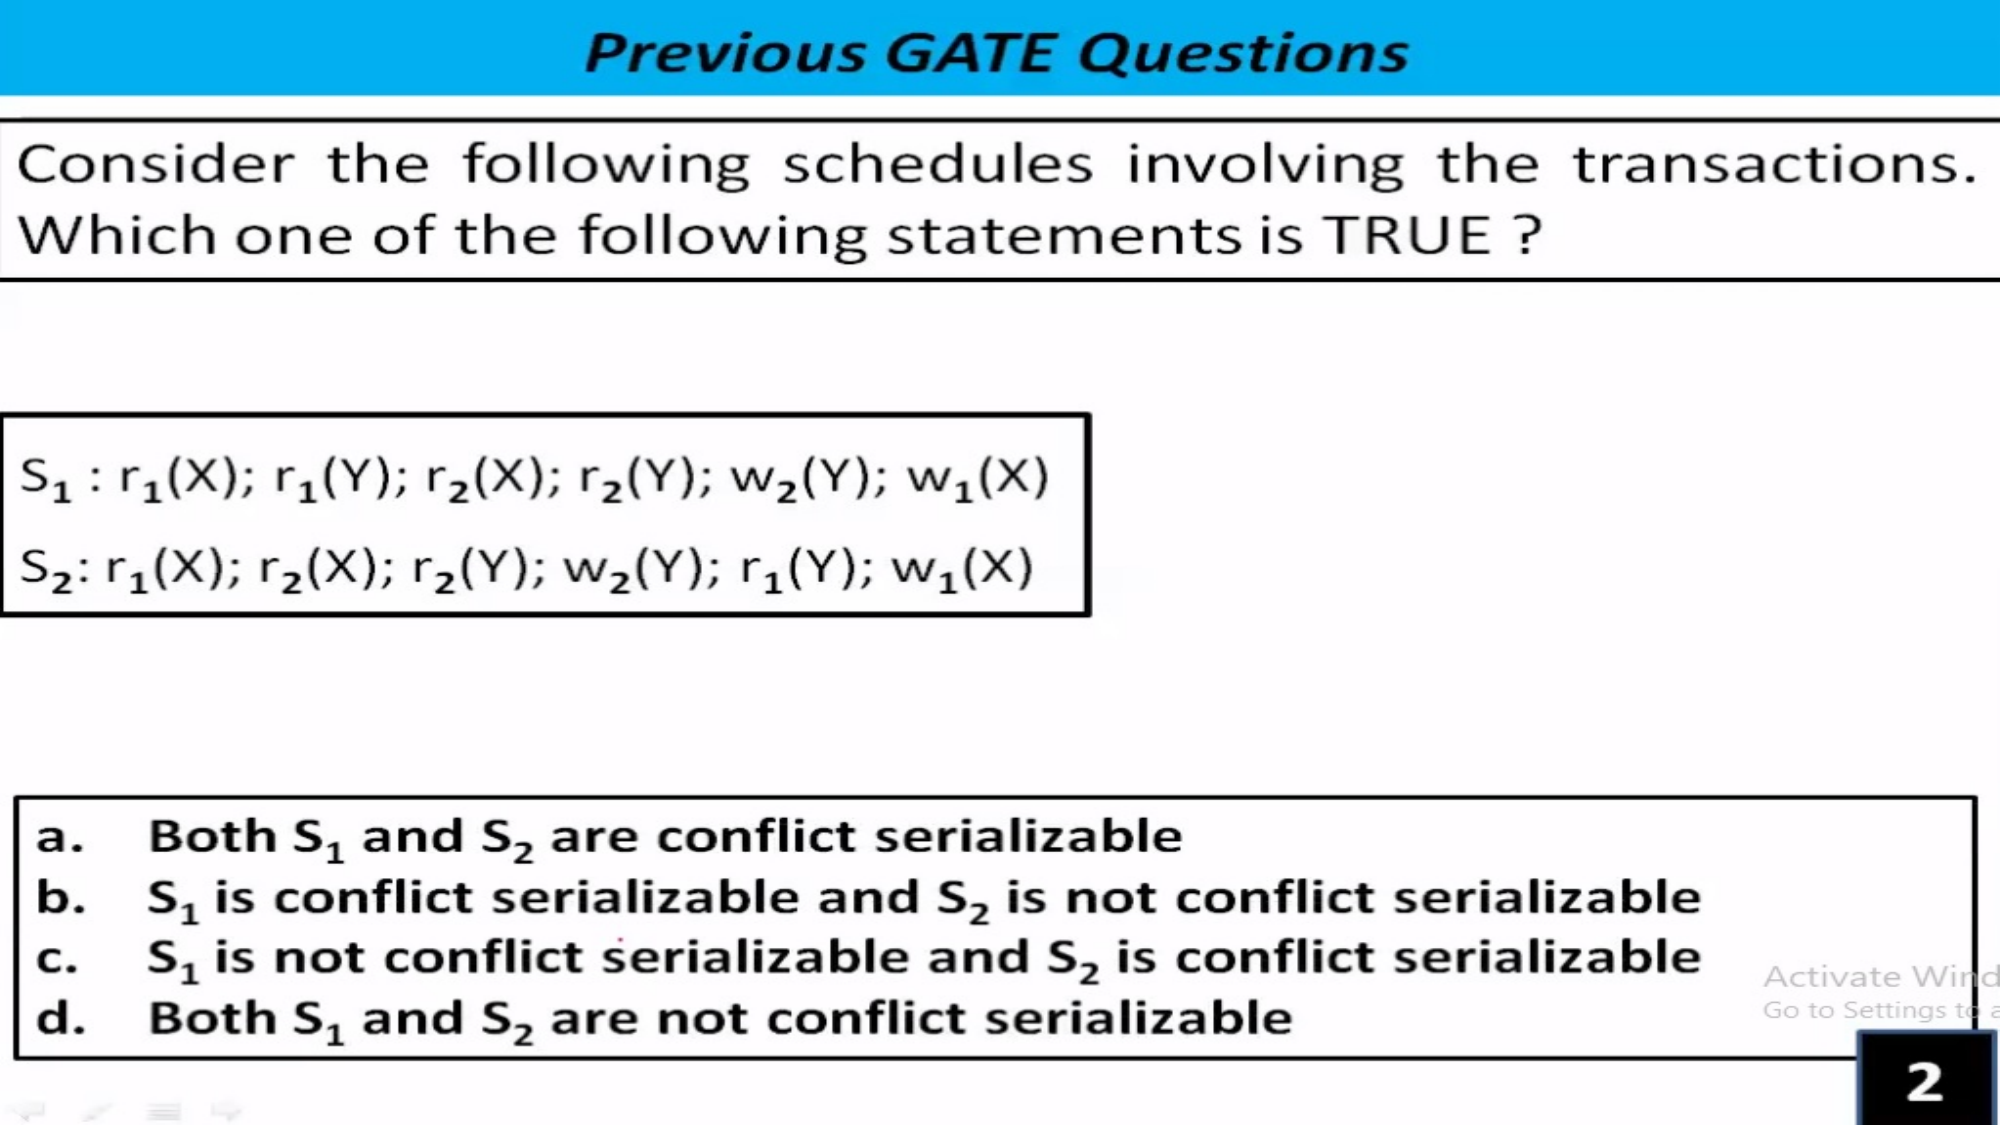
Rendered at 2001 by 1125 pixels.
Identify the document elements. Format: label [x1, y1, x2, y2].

list [0, 0, 2000, 1125]
